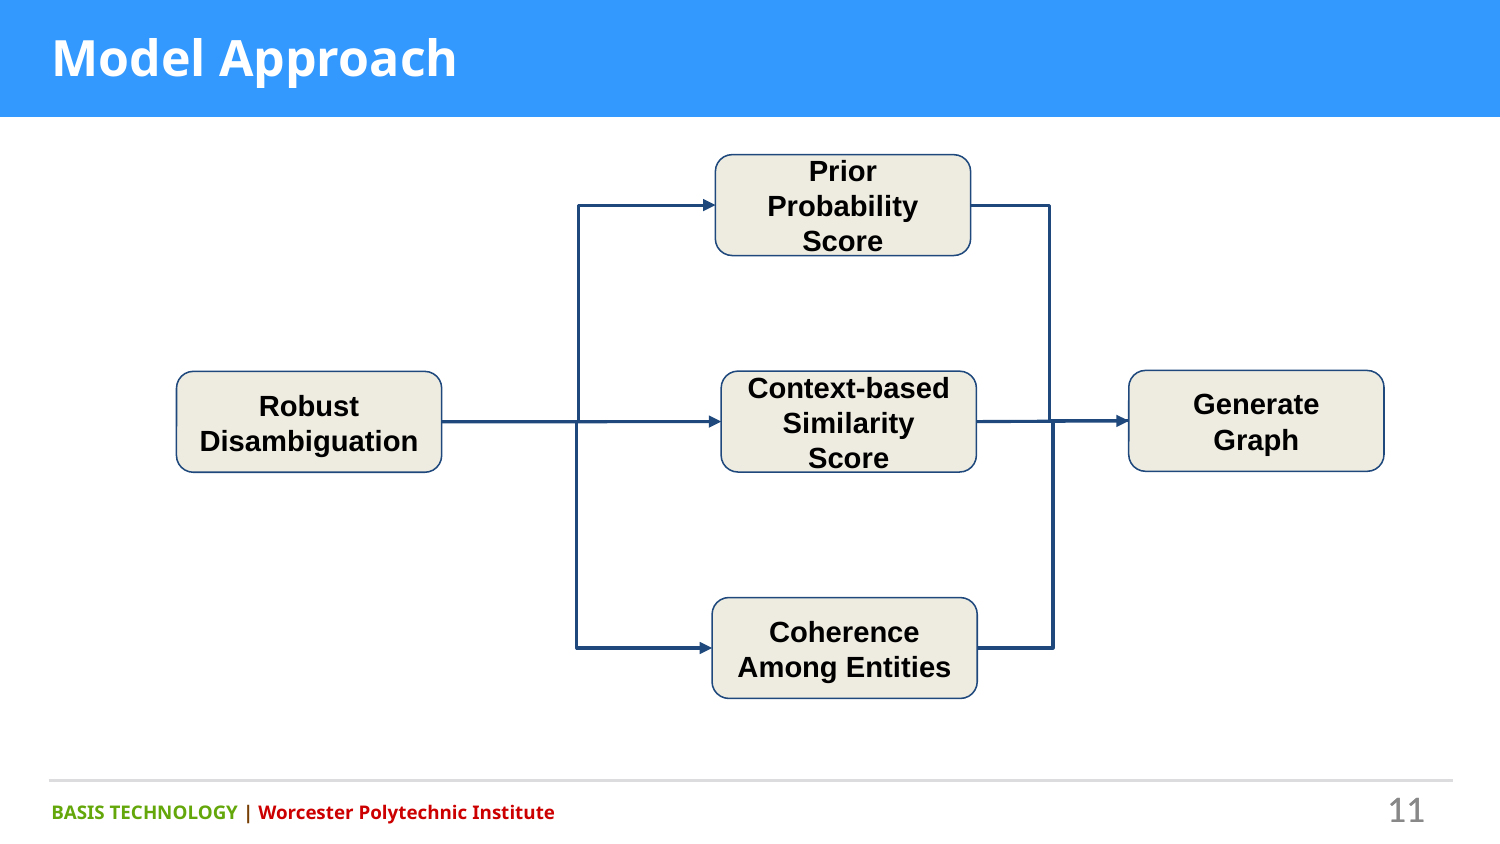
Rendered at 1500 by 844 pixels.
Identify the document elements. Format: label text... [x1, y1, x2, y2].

text_box Prior Probability Score [715, 154, 971, 256]
footer BASIS TECHNOLOGY | Worcester Polytechnic Institute [49, 797, 660, 824]
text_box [970, 204, 1129, 422]
text_box Robust Disambiguation [176, 371, 436, 473]
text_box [441, 204, 716, 423]
text_box [0, 0, 1500, 117]
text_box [976, 420, 1129, 649]
title Model Approach [49, 24, 1454, 89]
text_box Coherence Among Entities [712, 597, 978, 699]
text_box Generate Graph [1134, 370, 1385, 472]
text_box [441, 421, 713, 649]
slide_number ‹#› [1080, 784, 1425, 827]
text_box Context-based Similarity Score [721, 371, 971, 473]
